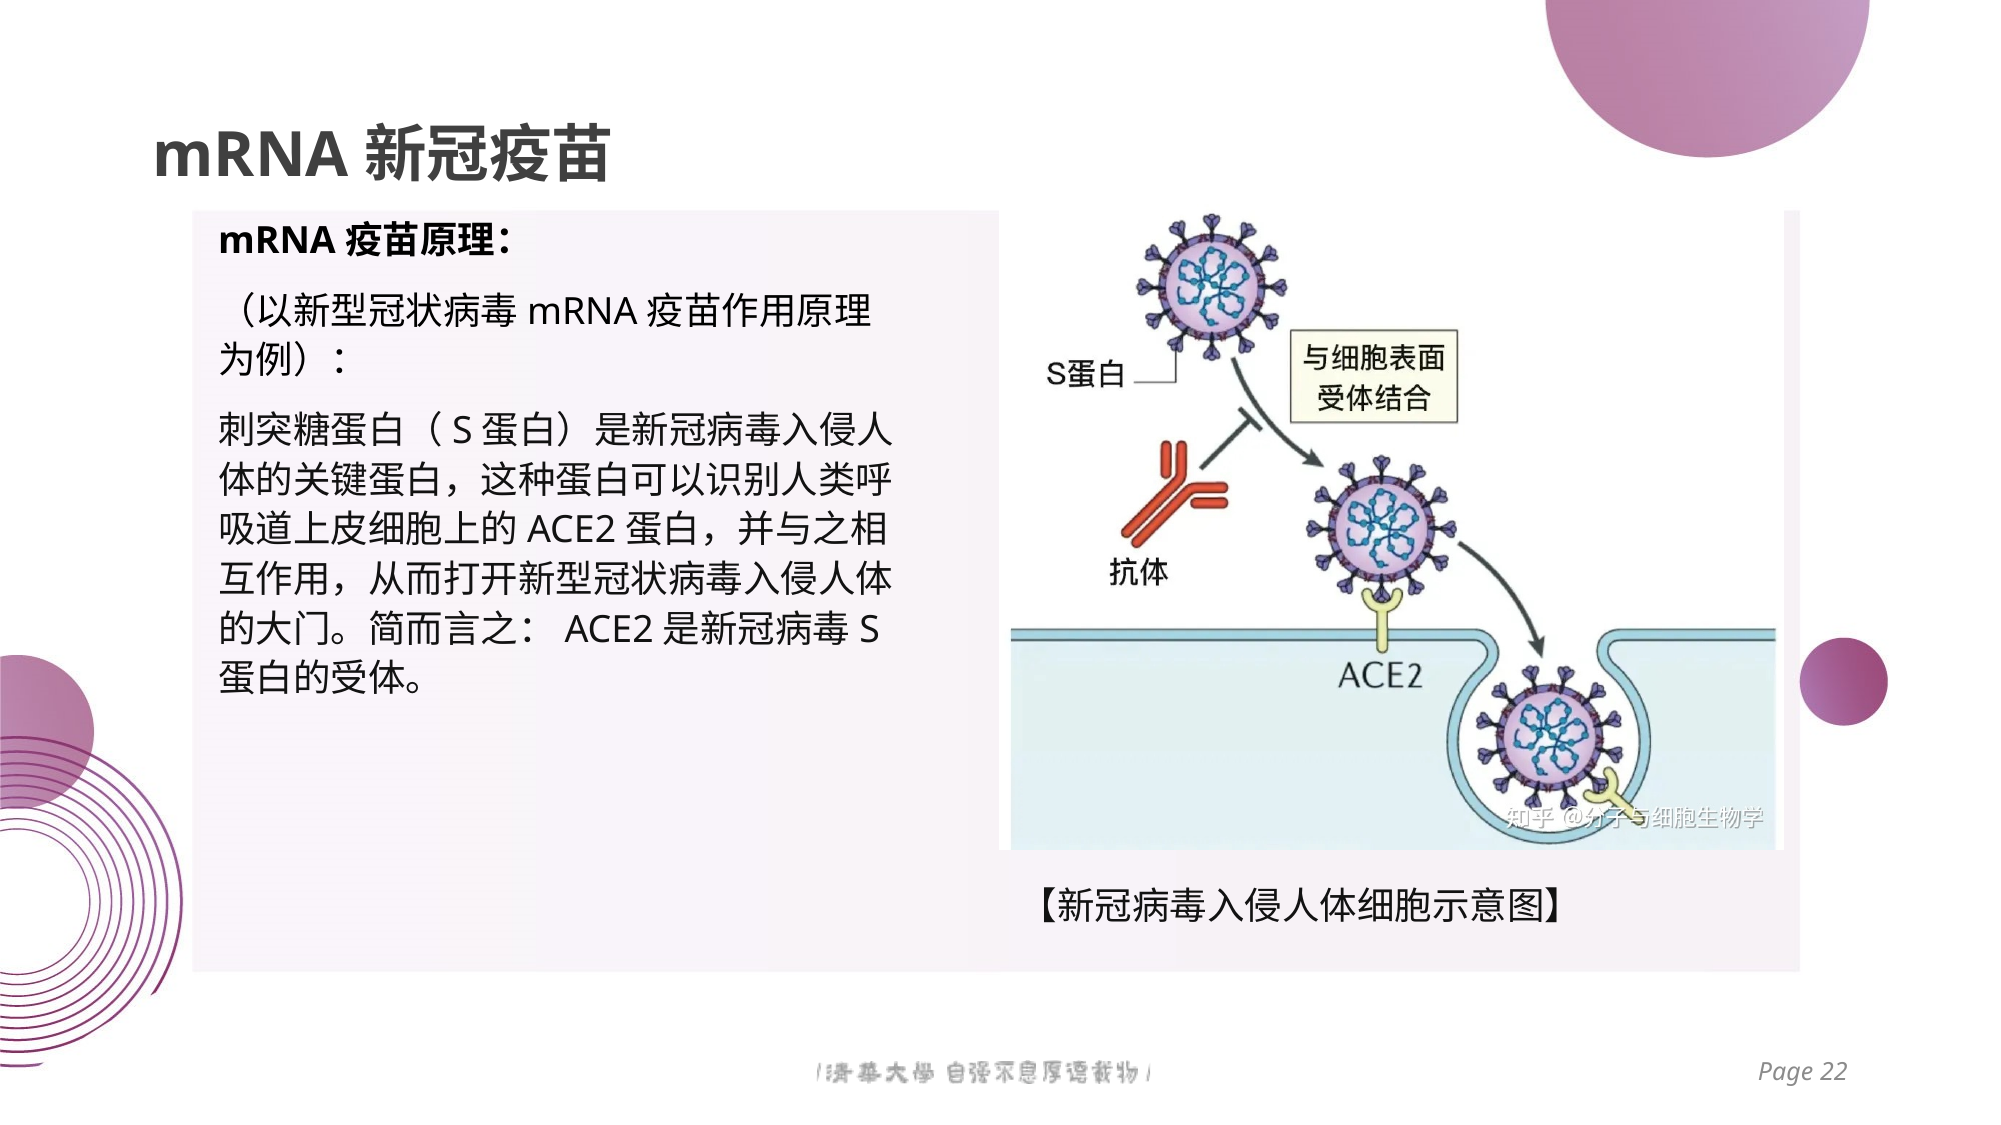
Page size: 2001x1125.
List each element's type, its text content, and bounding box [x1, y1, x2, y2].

slide_number Page 22 [1412, 1042, 1863, 1103]
picture [0, 0, 2001, 1125]
title mRNA新冠疫苗 [137, 108, 1543, 205]
list mRNA疫苗原理： （以新型冠状病毒mRNA疫苗作用原理为例）： 刺突糖蛋白（S蛋白）是新冠病毒入侵人体的关键蛋白，这种蛋白可以识别人类呼吸道上皮细胞上的ACE2蛋白，并与之相互作用，从而打开新型冠状病毒入侵人体的大门。简而言之：ACE2是新冠病毒S蛋白的受体。 [203, 204, 923, 949]
text_box 【新冠病毒入侵人体细胞示意图】 [1005, 874, 1688, 935]
